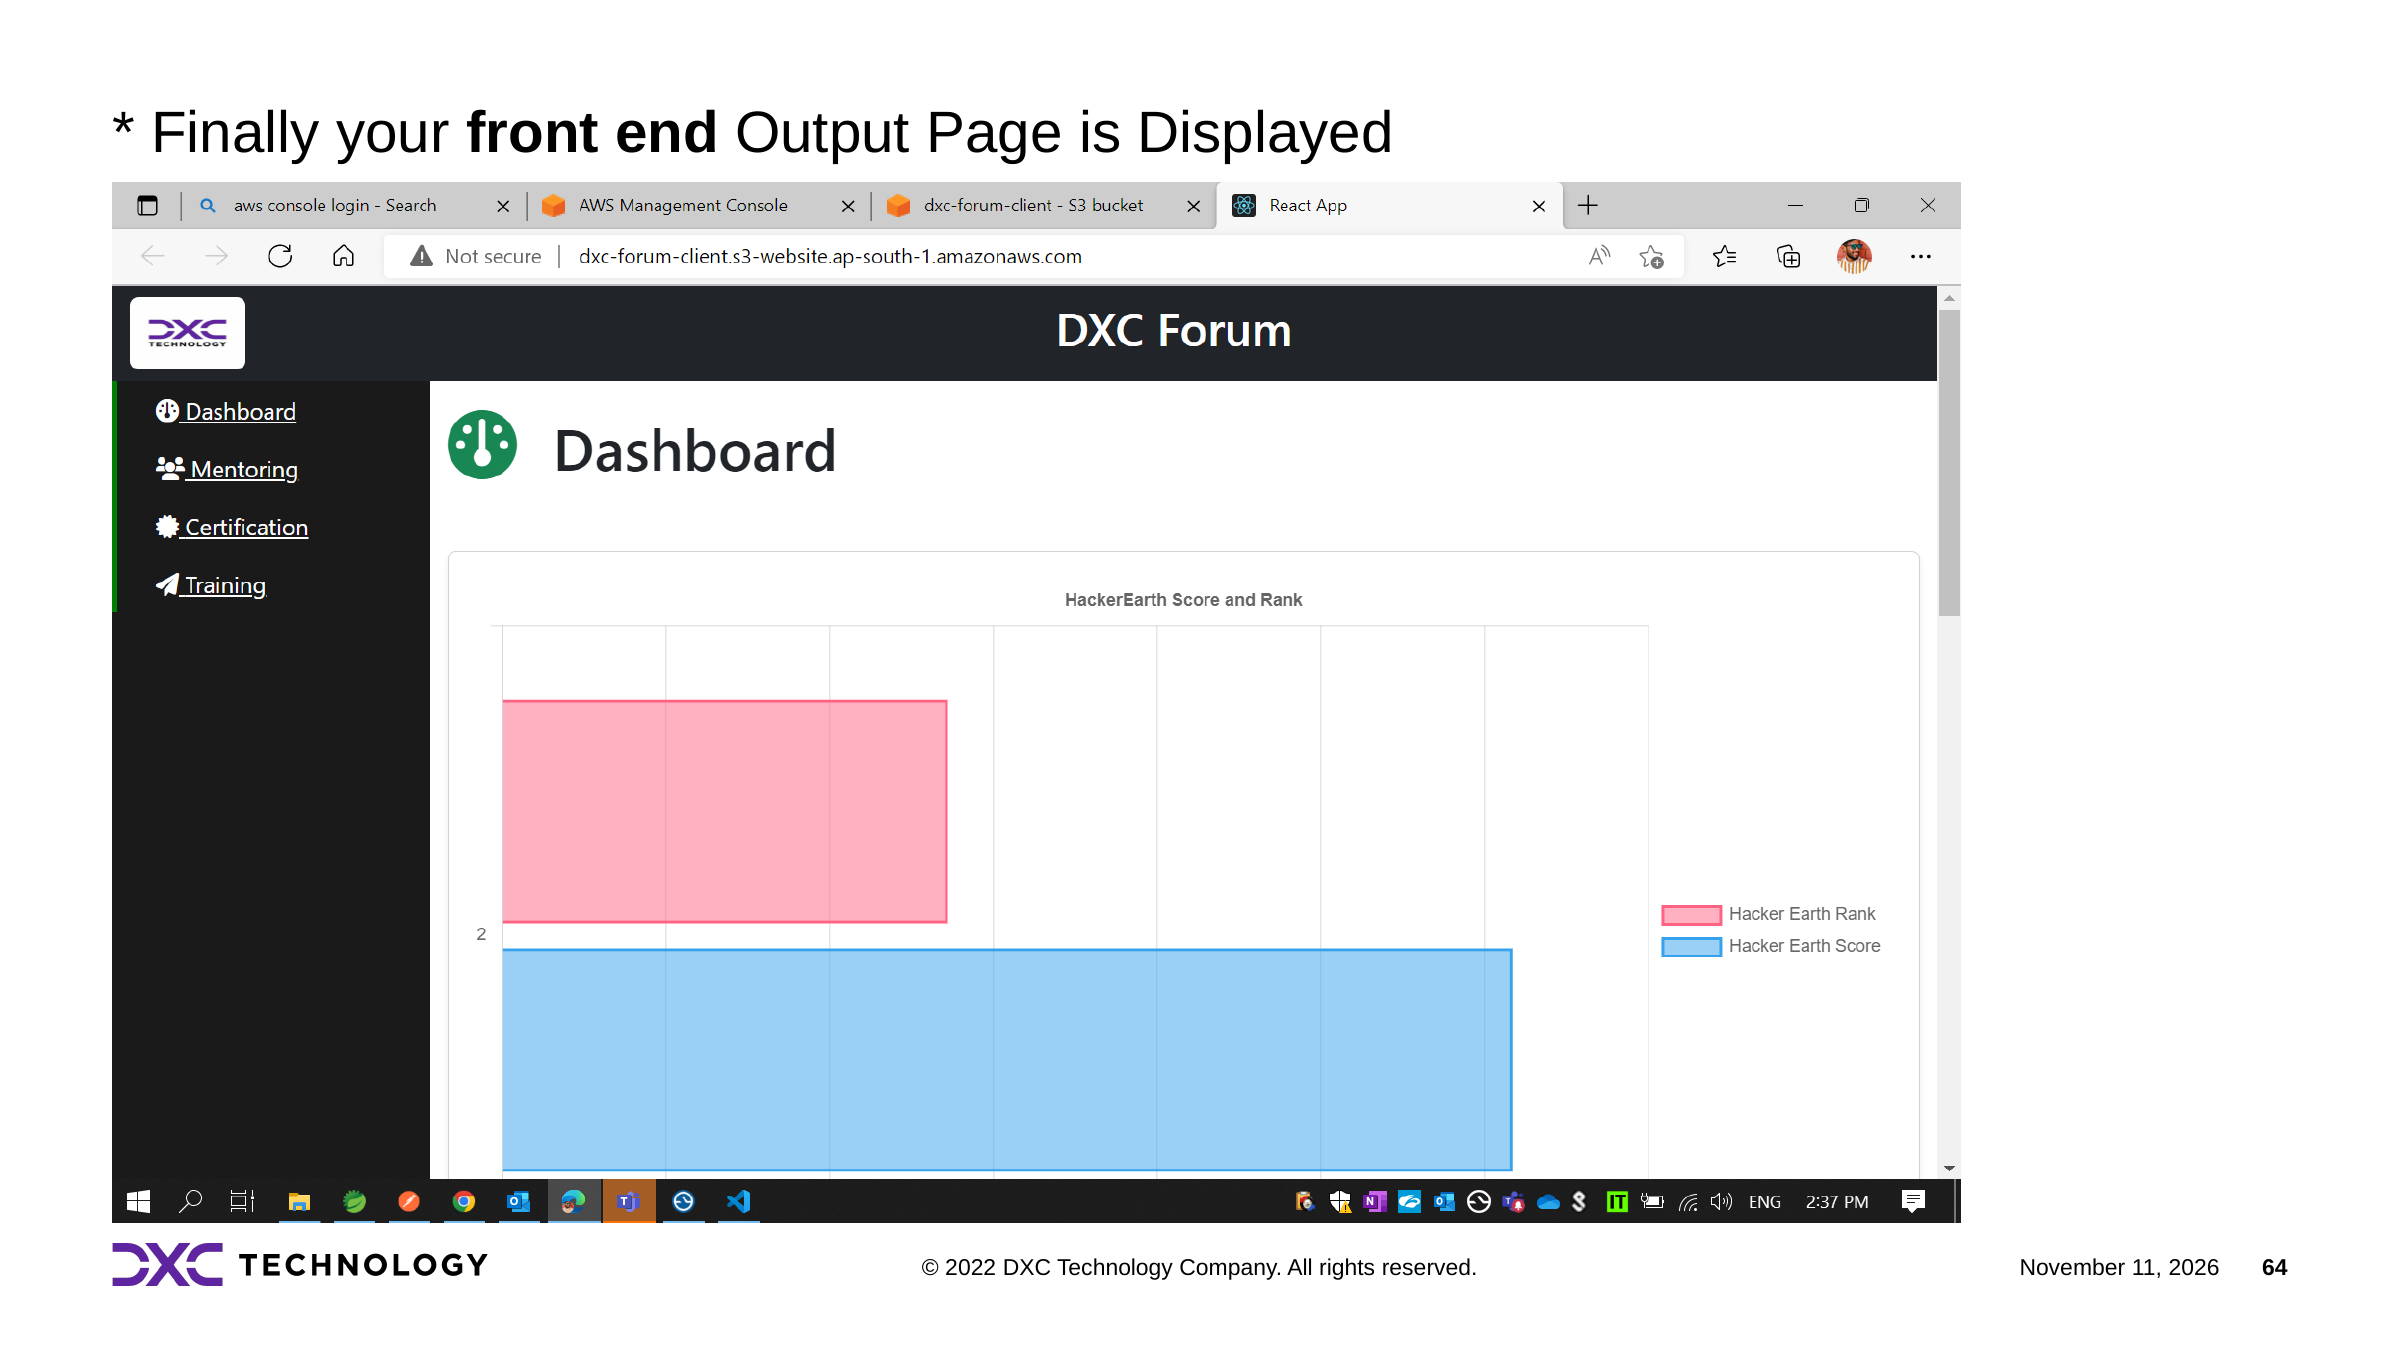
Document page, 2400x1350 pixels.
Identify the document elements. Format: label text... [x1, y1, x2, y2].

picture [112, 182, 1961, 1223]
picture [112, 1243, 488, 1286]
title * Finally your front end Output Page is Displayed [112, 104, 2288, 338]
